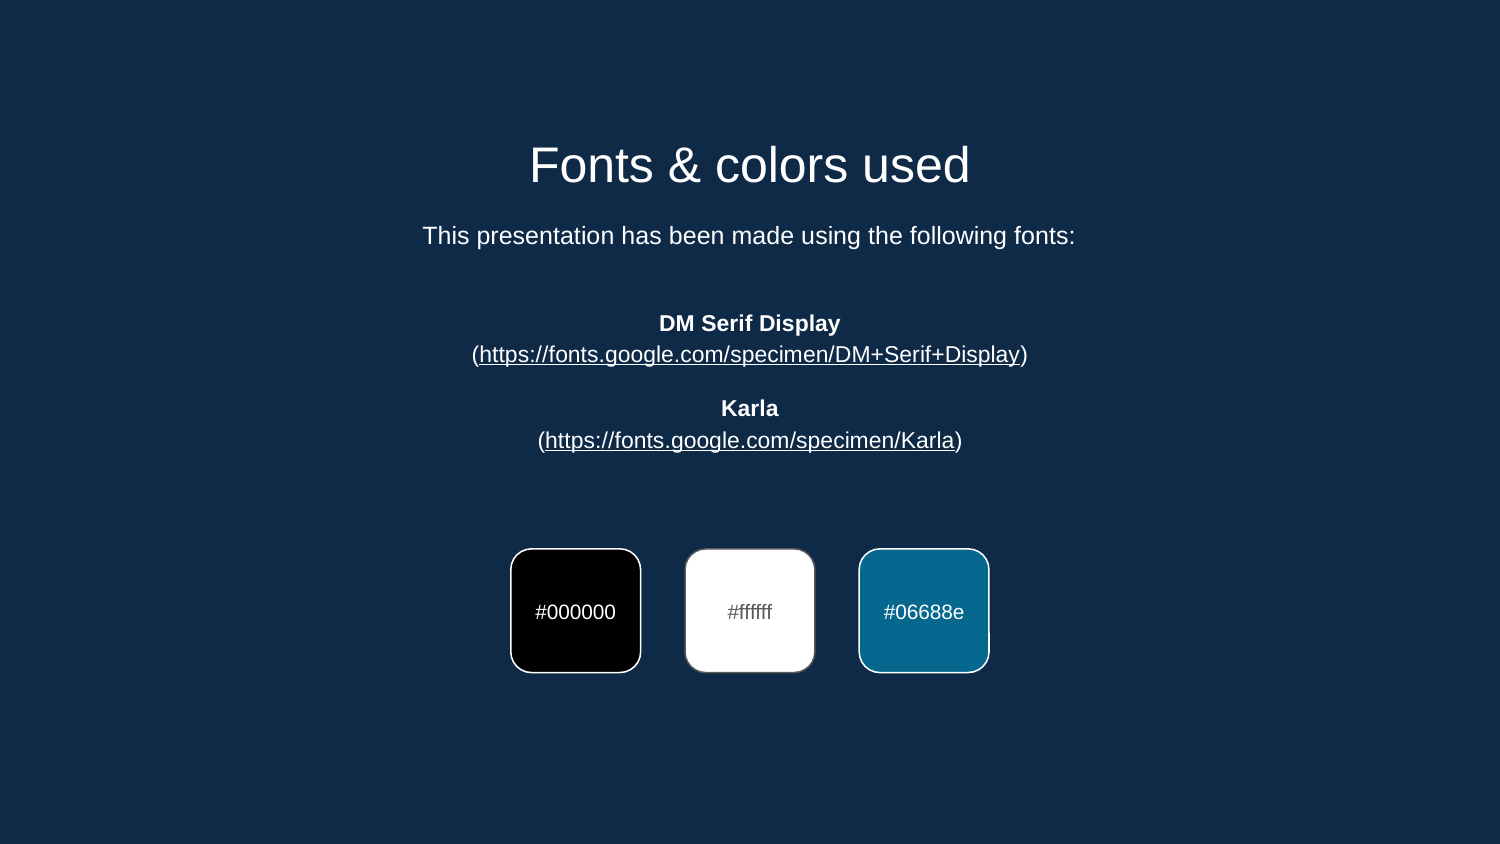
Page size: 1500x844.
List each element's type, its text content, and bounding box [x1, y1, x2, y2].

title Fonts & colors used [171, 117, 1328, 197]
list DM Serif Display (https://fonts.google.com/specimen/DM+Serif+Display) Karla (https://fonts.google.com/specimen/Karla) [171, 275, 1328, 482]
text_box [510, 548, 990, 673]
list This presentation has been made using the following fonts: [171, 199, 1328, 273]
